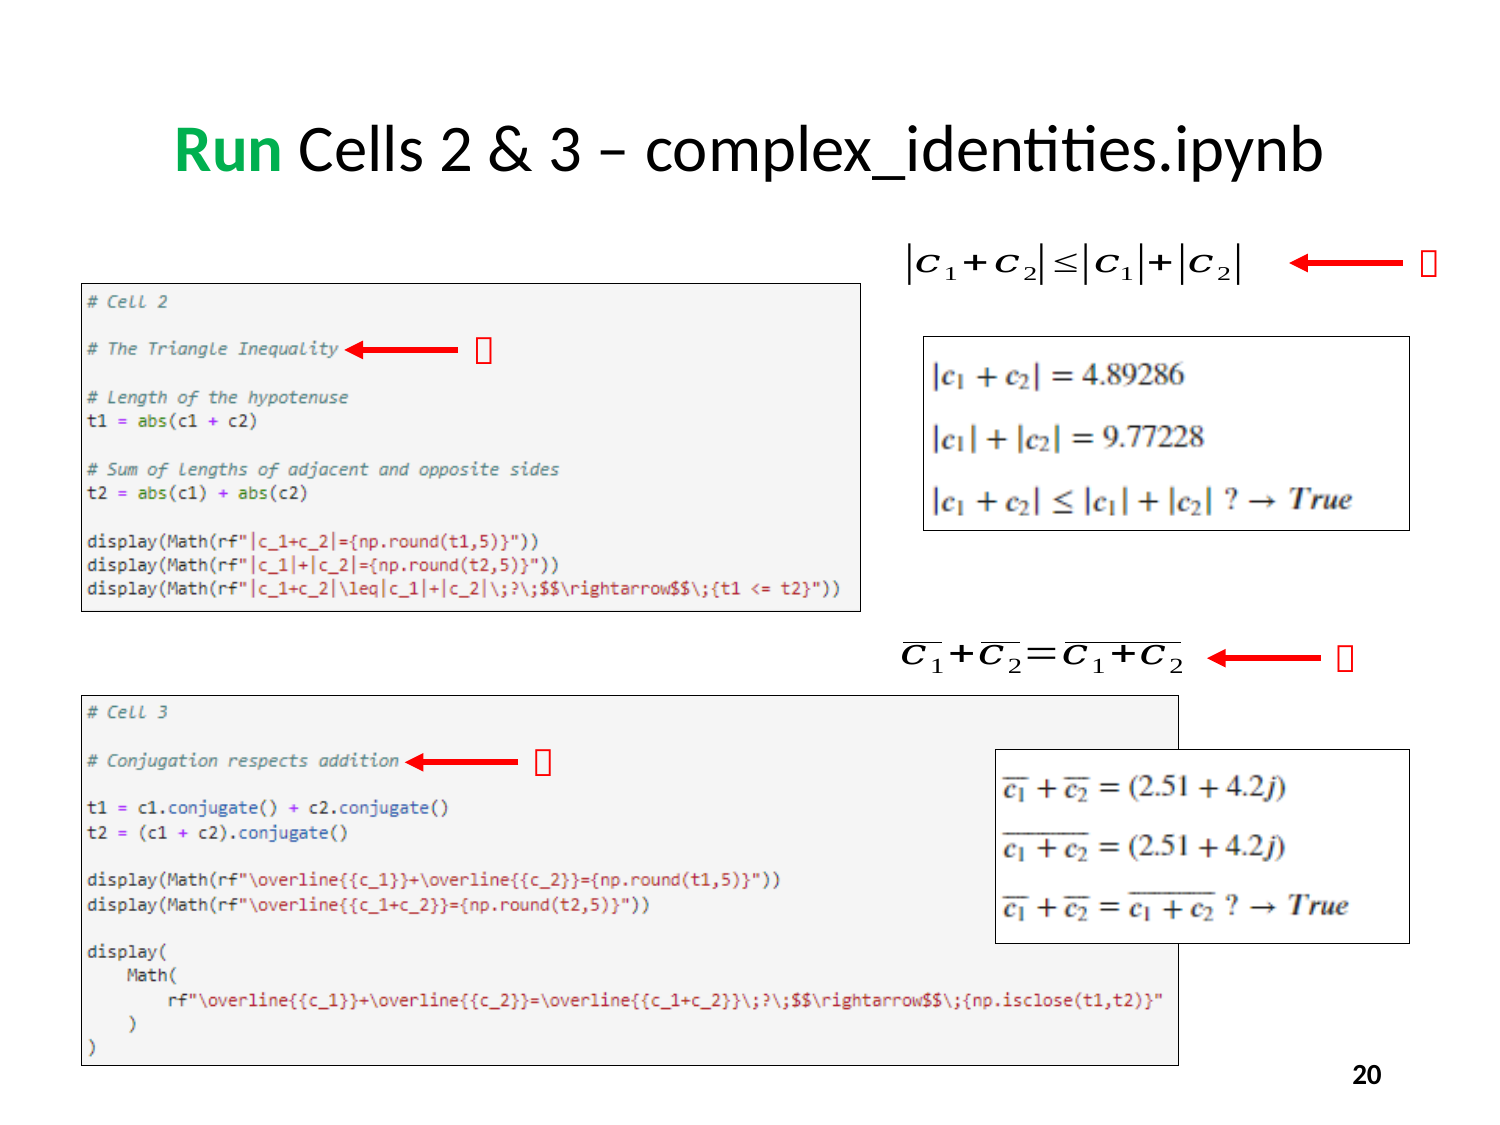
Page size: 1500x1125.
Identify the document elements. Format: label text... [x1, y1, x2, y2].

picture [81, 283, 861, 612]
picture [923, 336, 1410, 531]
picture [81, 695, 1410, 1066]
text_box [404, 731, 580, 793]
title Run Cells 2 & 3 – complex_identities.ipynb [103, 59, 1397, 241]
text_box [1289, 232, 1466, 294]
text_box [344, 319, 521, 381]
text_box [1206, 627, 1383, 689]
slide_number 20 [1059, 1042, 1397, 1103]
